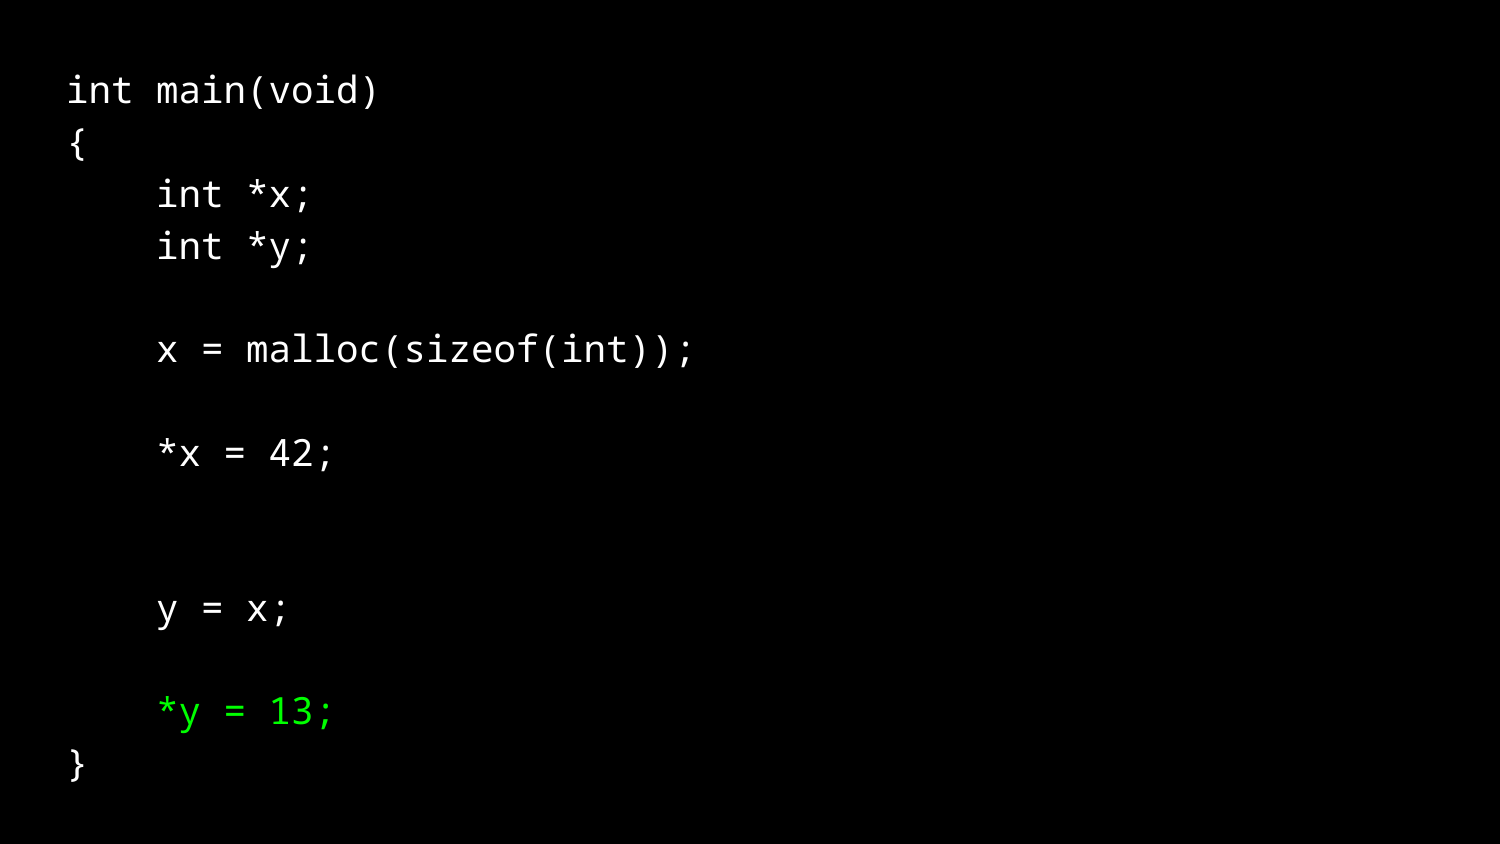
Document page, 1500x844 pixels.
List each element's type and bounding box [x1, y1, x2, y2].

list [51, 50, 1449, 793]
